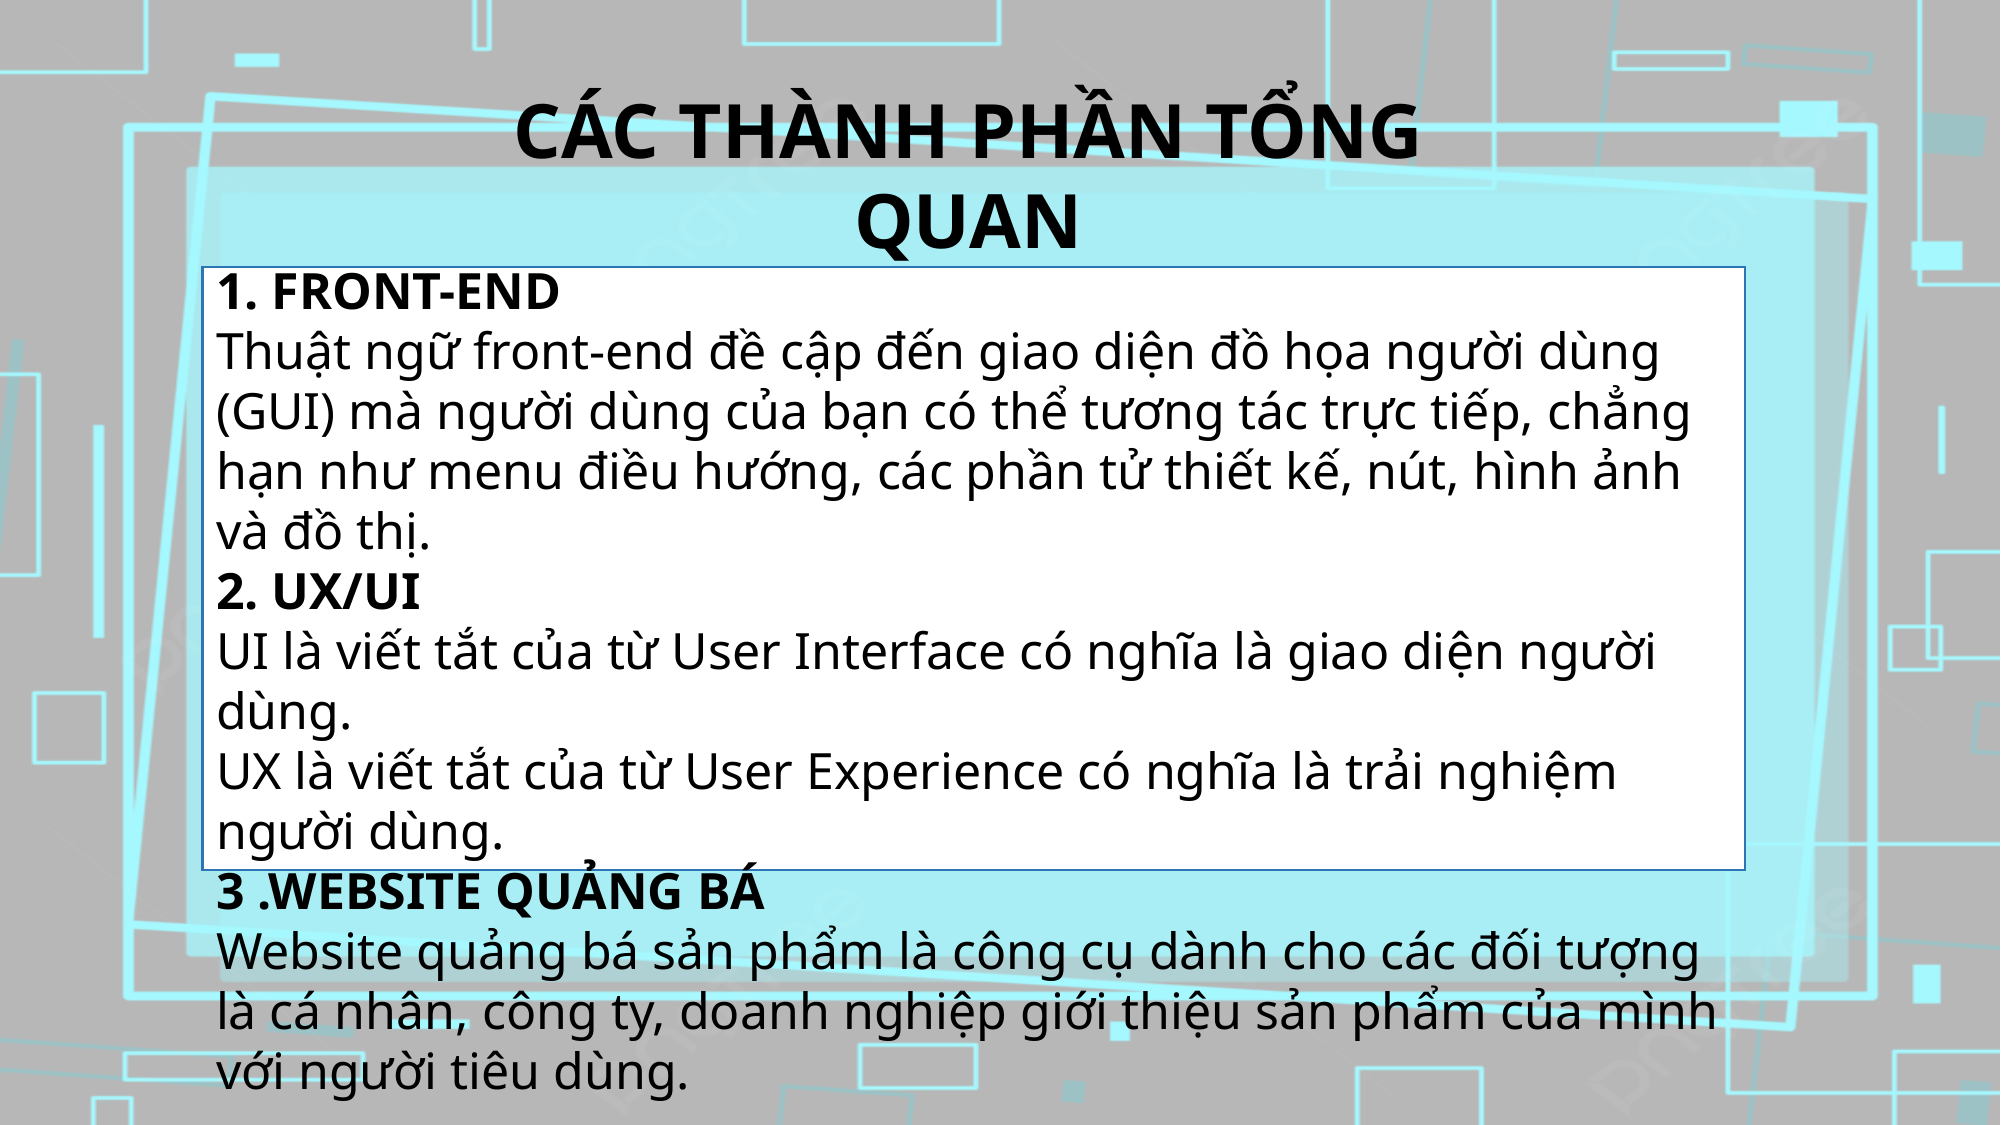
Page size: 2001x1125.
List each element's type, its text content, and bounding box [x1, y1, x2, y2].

text_box [1736, 266, 1746, 871]
text_box 1. FRONT-END Thuật ngữ front-end đề cập đến giao diện đồ họa người dùng (GUI) mà người dùng của bạn có thể tương tác trực tiếp, chẳng hạn như menu điều hướng, các phần tử thiết kế, nút, hình ảnh và đồ thị. 2. UX/UI UI là viết tắt của từ User Interface có nghĩa là giao diện người dùng. UX là viết tắt của từ User Experience có nghĩa là trải nghiệm người dùng. 3 .WEBSITE QUẢNG BÁ Website quảng bá sản phẩm là công cụ dành cho các đối tượng là cá nhân, công ty, doanh nghiệp giới thiệu sản phẩm của mình với người tiêu dùng. [201, 252, 1736, 1107]
text_box CÁC THÀNH PHẦN TỔNG QUAN [434, 76, 1503, 252]
